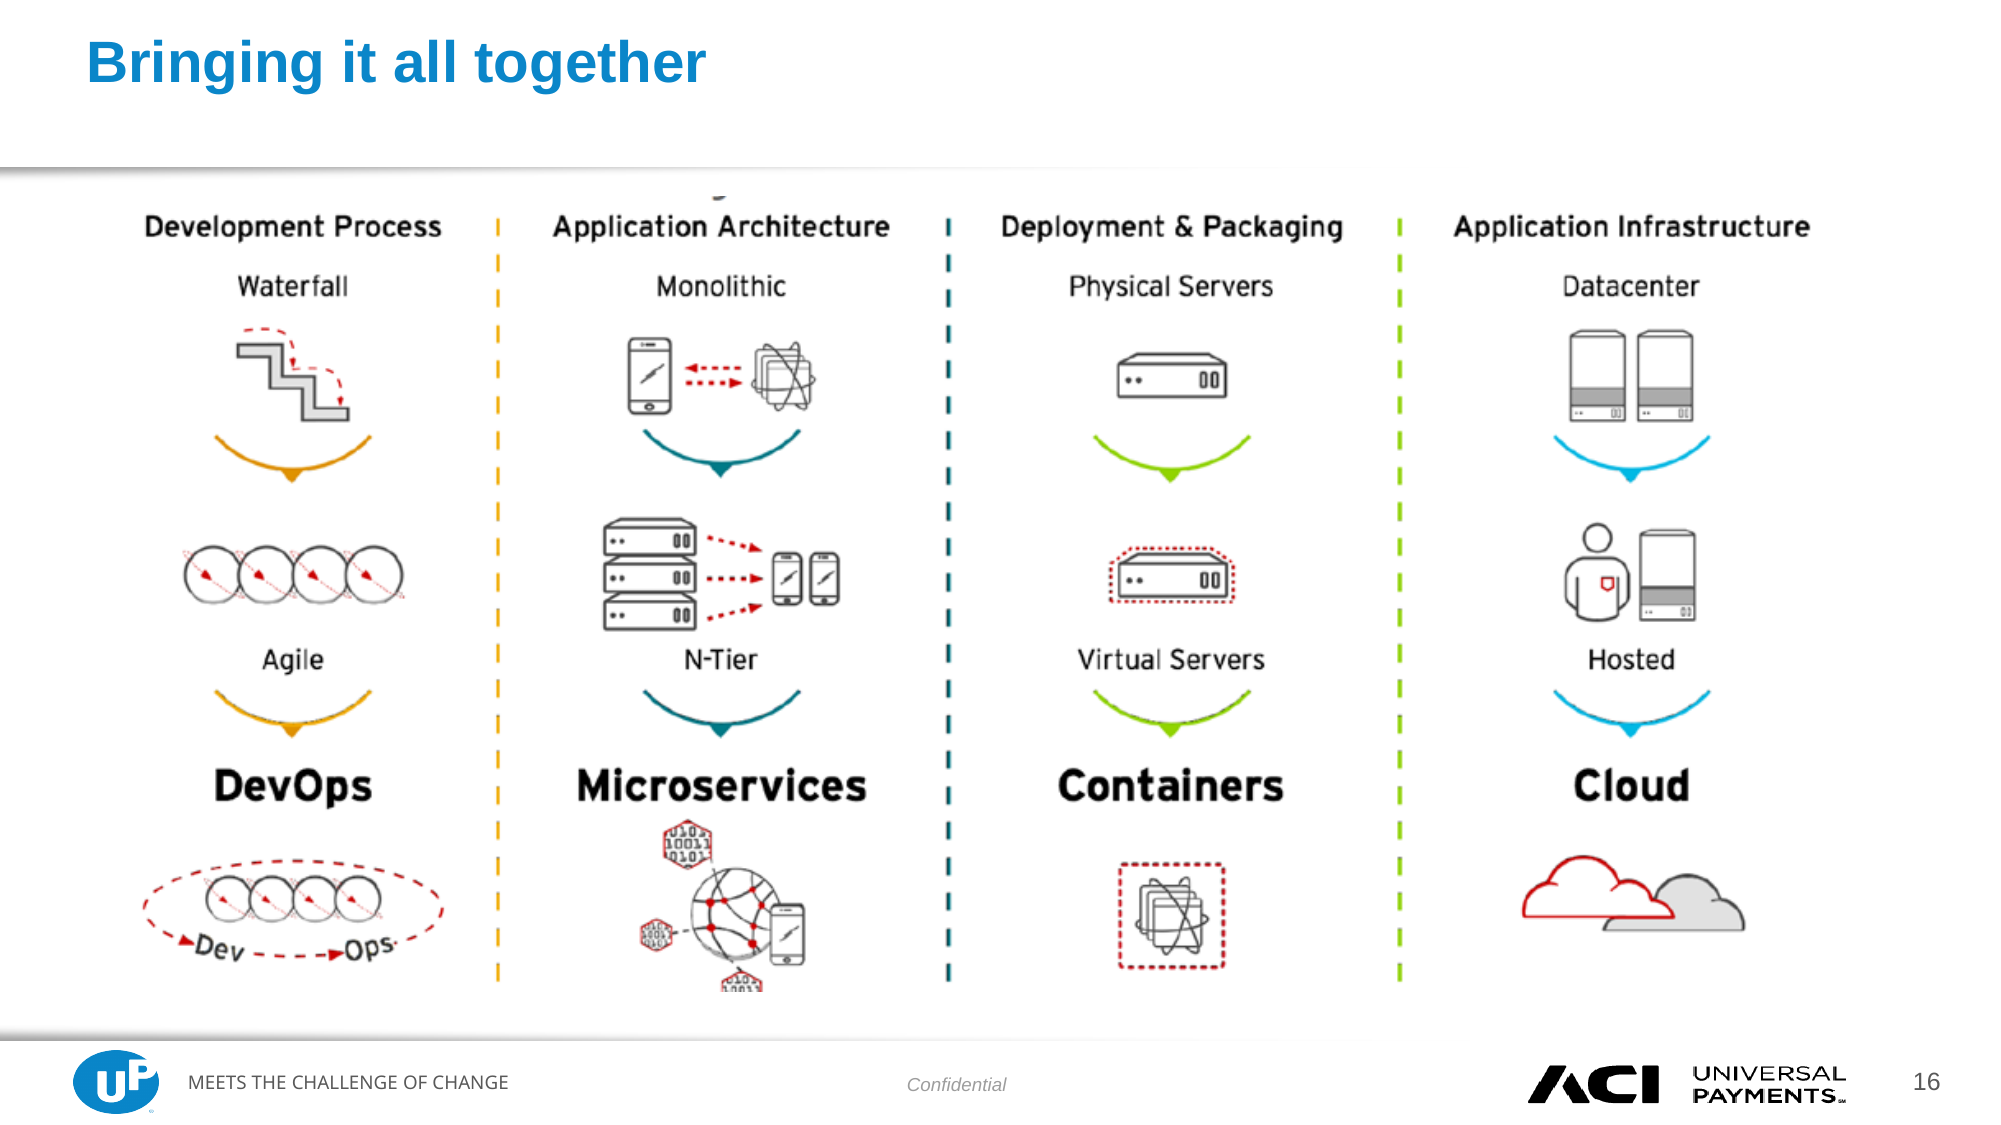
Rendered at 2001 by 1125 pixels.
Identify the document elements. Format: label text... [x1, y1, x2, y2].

title Bringing it all together [71, 13, 1872, 105]
picture [0, 167, 2001, 1125]
